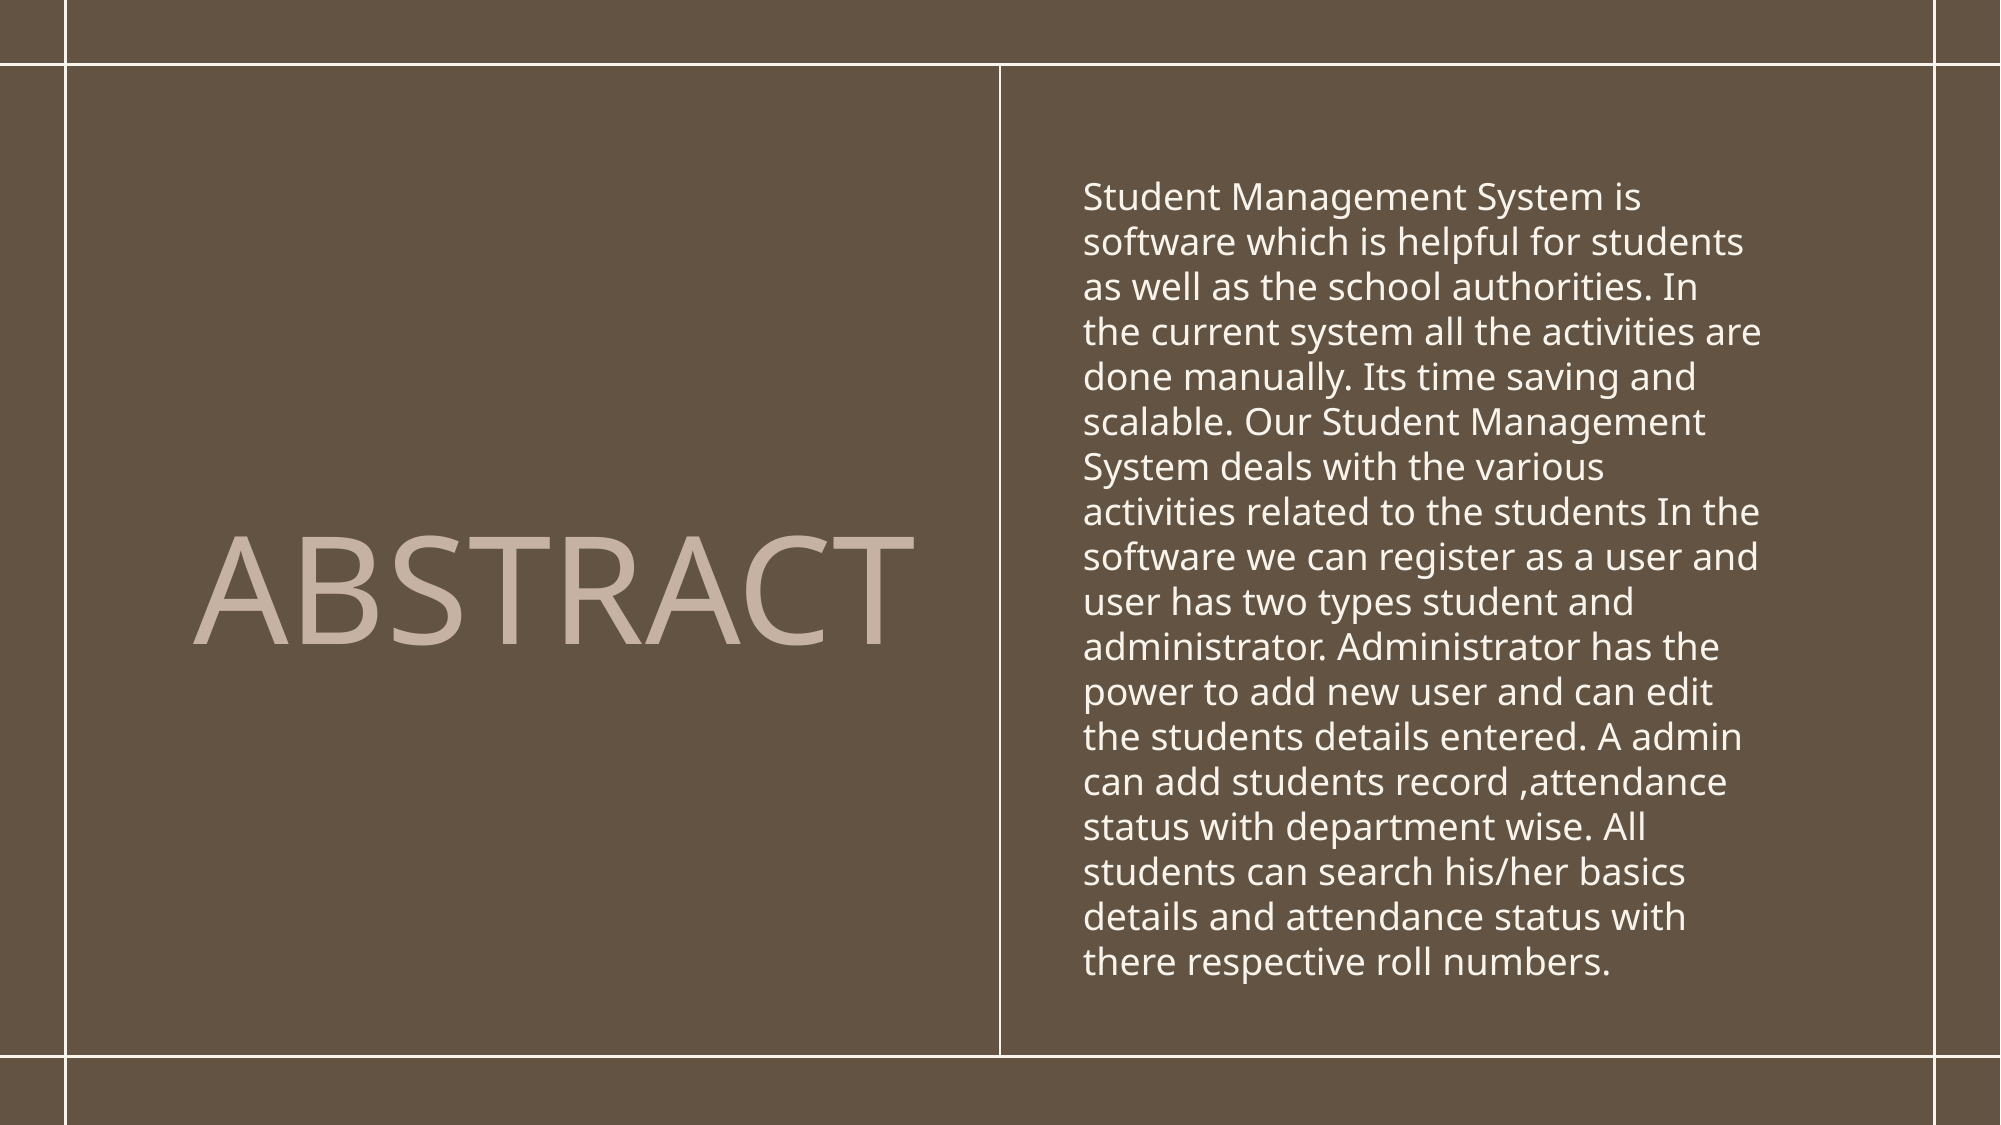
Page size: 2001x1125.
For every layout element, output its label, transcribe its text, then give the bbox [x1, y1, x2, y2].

list Student Management System is software which is helpful for students as well as the school authorities. In the current system all the activities are done manually. Its time saving and scalable. Our Student Management System deals with the various activities related to the students In the software we can register as a user and user has two types student and administrator. Administrator has the power to add new user and can edit the students details entered. A admin can add students record ,attendance status with department wise. All students can search his/her basics details and attendance status with there respective roll numbers. [1067, 165, 1781, 905]
text_box ABSTRACT [178, 487, 932, 682]
